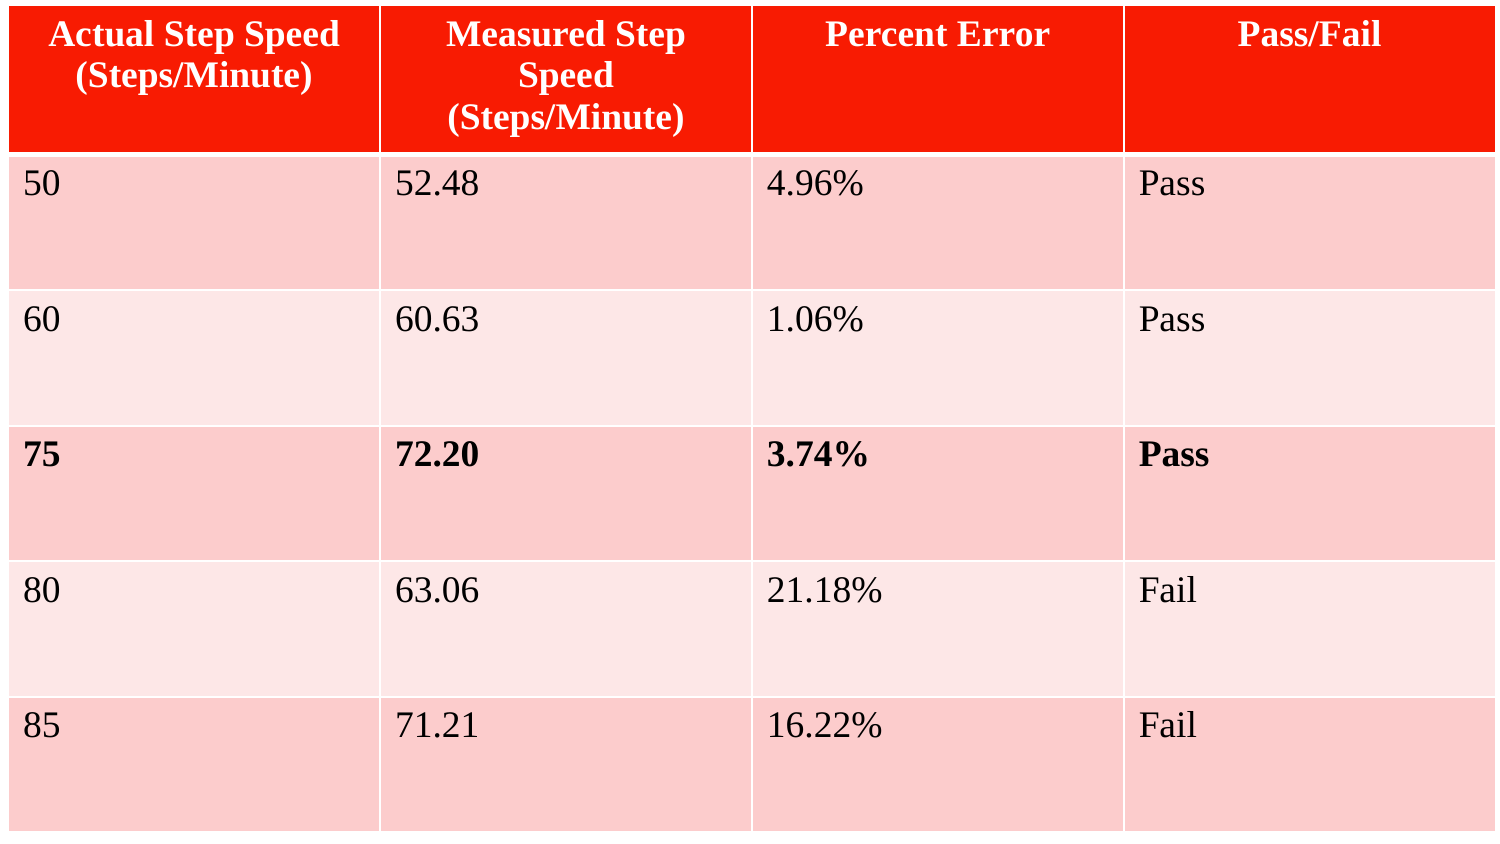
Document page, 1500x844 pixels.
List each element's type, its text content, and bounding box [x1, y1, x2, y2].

table_cell Pass [1125, 427, 1495, 560]
table_cell 60.63 [381, 291, 751, 425]
table_cell 85 [9, 698, 379, 831]
table_header Pass/Fail [1125, 6, 1495, 152]
table_cell 4.96% [753, 157, 1123, 289]
table_cell Fail [1125, 698, 1495, 831]
table_cell 52.48 [381, 157, 751, 289]
table_cell 75 [9, 427, 379, 560]
table_header Actual Step Speed (Steps/Minute) [9, 6, 379, 152]
table_cell 80 [9, 562, 379, 696]
table_cell Fail [1125, 562, 1495, 696]
table_cell Pass [1125, 157, 1495, 289]
table_cell 72.20 [381, 427, 751, 560]
table_cell 21.18% [753, 562, 1123, 696]
table_cell 3.74% [753, 427, 1123, 560]
table_cell 1.06% [753, 291, 1123, 425]
table_cell 63.06 [381, 562, 751, 696]
table_cell 50 [9, 157, 379, 289]
table_cell 71.21 [381, 698, 751, 831]
table_cell 16.22% [753, 698, 1123, 831]
table_header Measured Step Speed (Steps/Minute) [381, 6, 751, 152]
table_cell 60 [9, 291, 379, 425]
table_cell Pass [1125, 291, 1495, 425]
table_header Percent Error [753, 6, 1123, 152]
